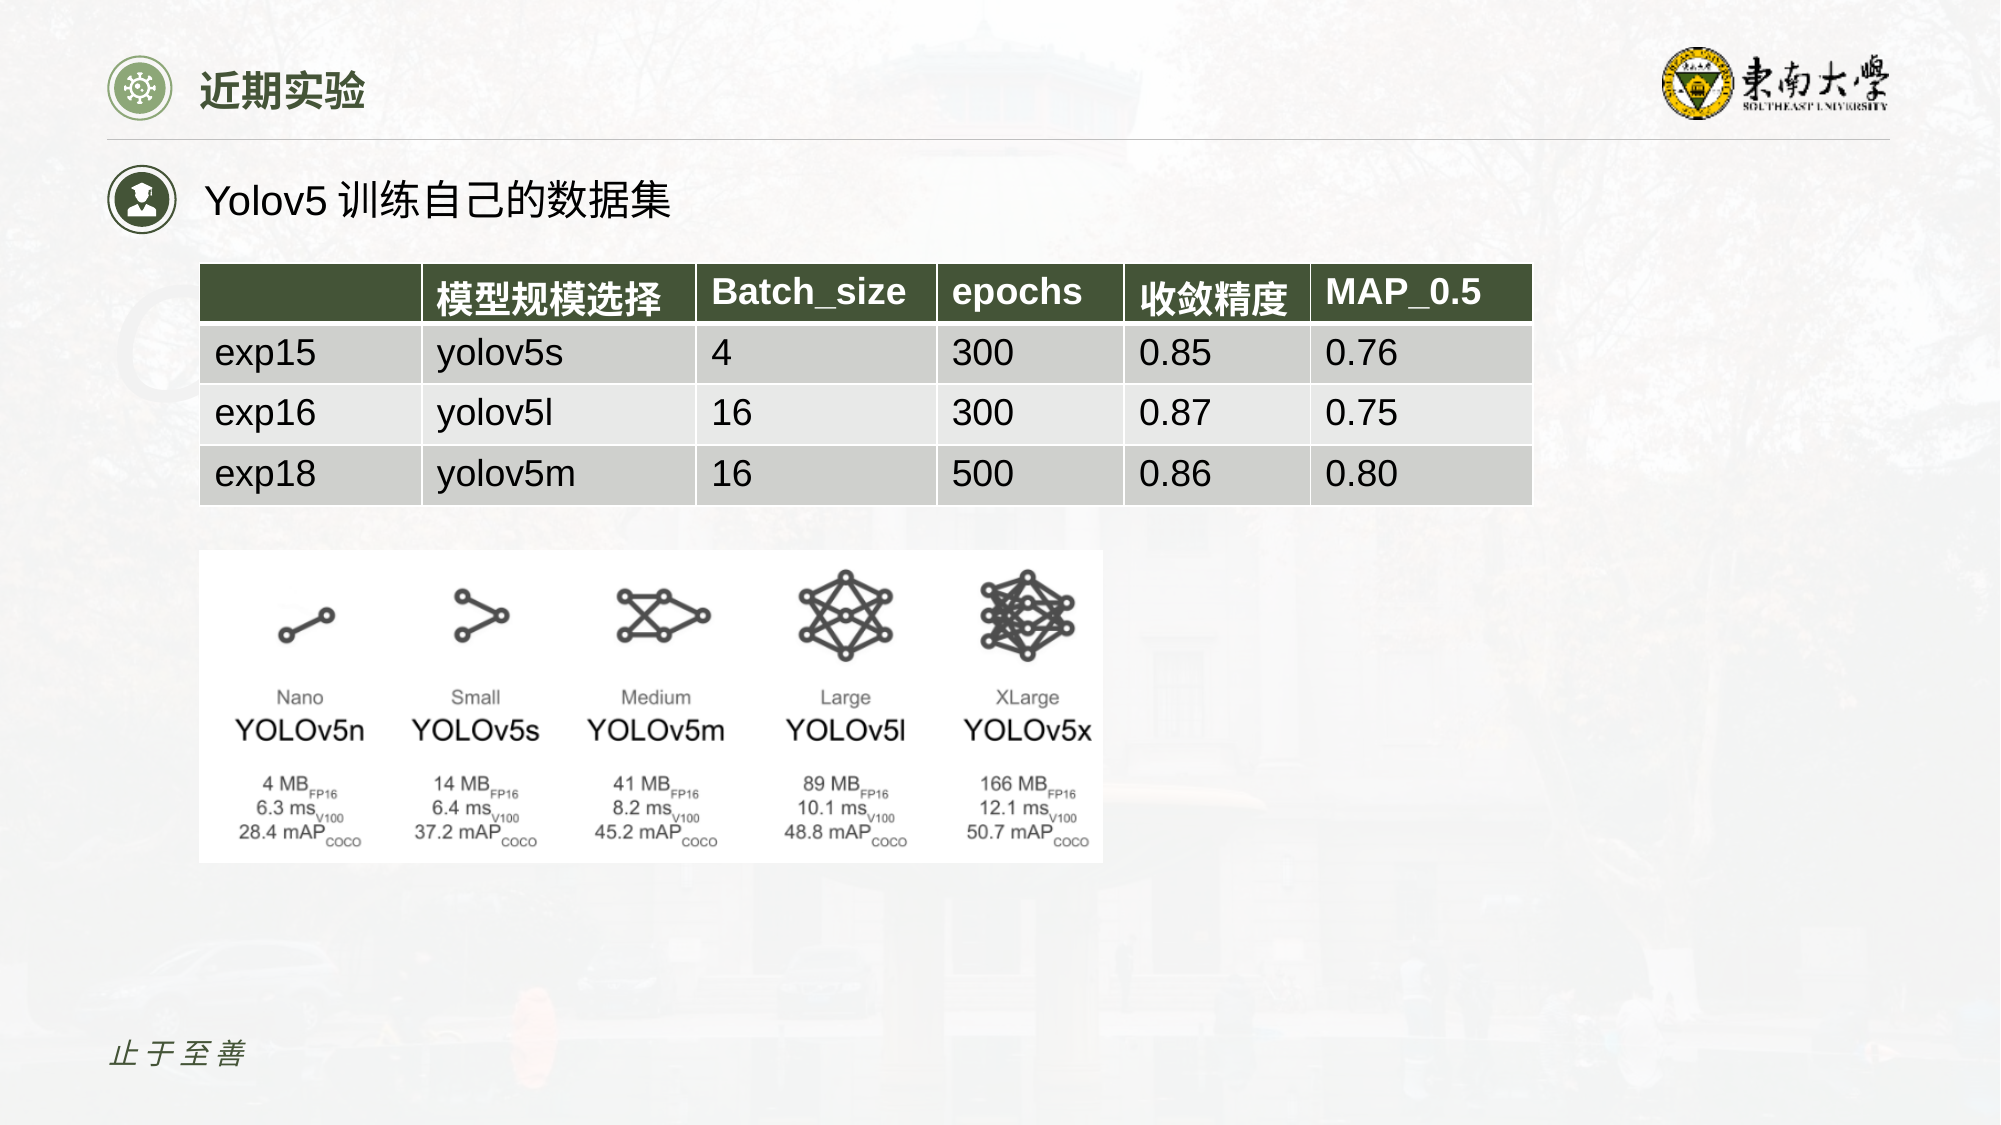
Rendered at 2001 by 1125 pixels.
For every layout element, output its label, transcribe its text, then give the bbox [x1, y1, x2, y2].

table_cell exp16 [200, 385, 421, 444]
table_cell yolov5l [423, 385, 695, 444]
table_cell 0.75 [1311, 385, 1532, 444]
slide_number 止于至善 [108, 1022, 657, 1083]
table_cell 0.86 [1125, 446, 1310, 505]
table_header [200, 264, 421, 321]
table_cell 16 [697, 385, 936, 444]
table_cell exp15 [200, 326, 421, 383]
table_cell 4 [697, 326, 936, 383]
picture [1662, 47, 1889, 120]
table_header 模型规模选择 [423, 264, 695, 321]
table_cell 500 [938, 446, 1123, 505]
table_cell 0.85 [1125, 326, 1310, 383]
table_cell 300 [938, 385, 1123, 444]
table_header 收敛精度 [1125, 264, 1310, 321]
list 近期实验 [199, 56, 1663, 123]
picture [199, 550, 1103, 863]
table_cell 0.80 [1311, 446, 1532, 505]
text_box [108, 165, 176, 234]
table_cell 300 [938, 326, 1123, 383]
table_header epochs [938, 264, 1123, 321]
table_cell 0.87 [1125, 385, 1310, 444]
table_cell yolov5m [423, 446, 695, 505]
table_cell yolov5s [423, 326, 695, 383]
table_cell 0.76 [1311, 326, 1532, 383]
table_cell exp18 [200, 446, 421, 505]
table_header Batch_size [697, 264, 936, 321]
table_cell 16 [697, 446, 936, 505]
table_header MAP_0.5 [1311, 264, 1532, 321]
text_box Yolov5训练自己的数据集 [188, 166, 804, 232]
